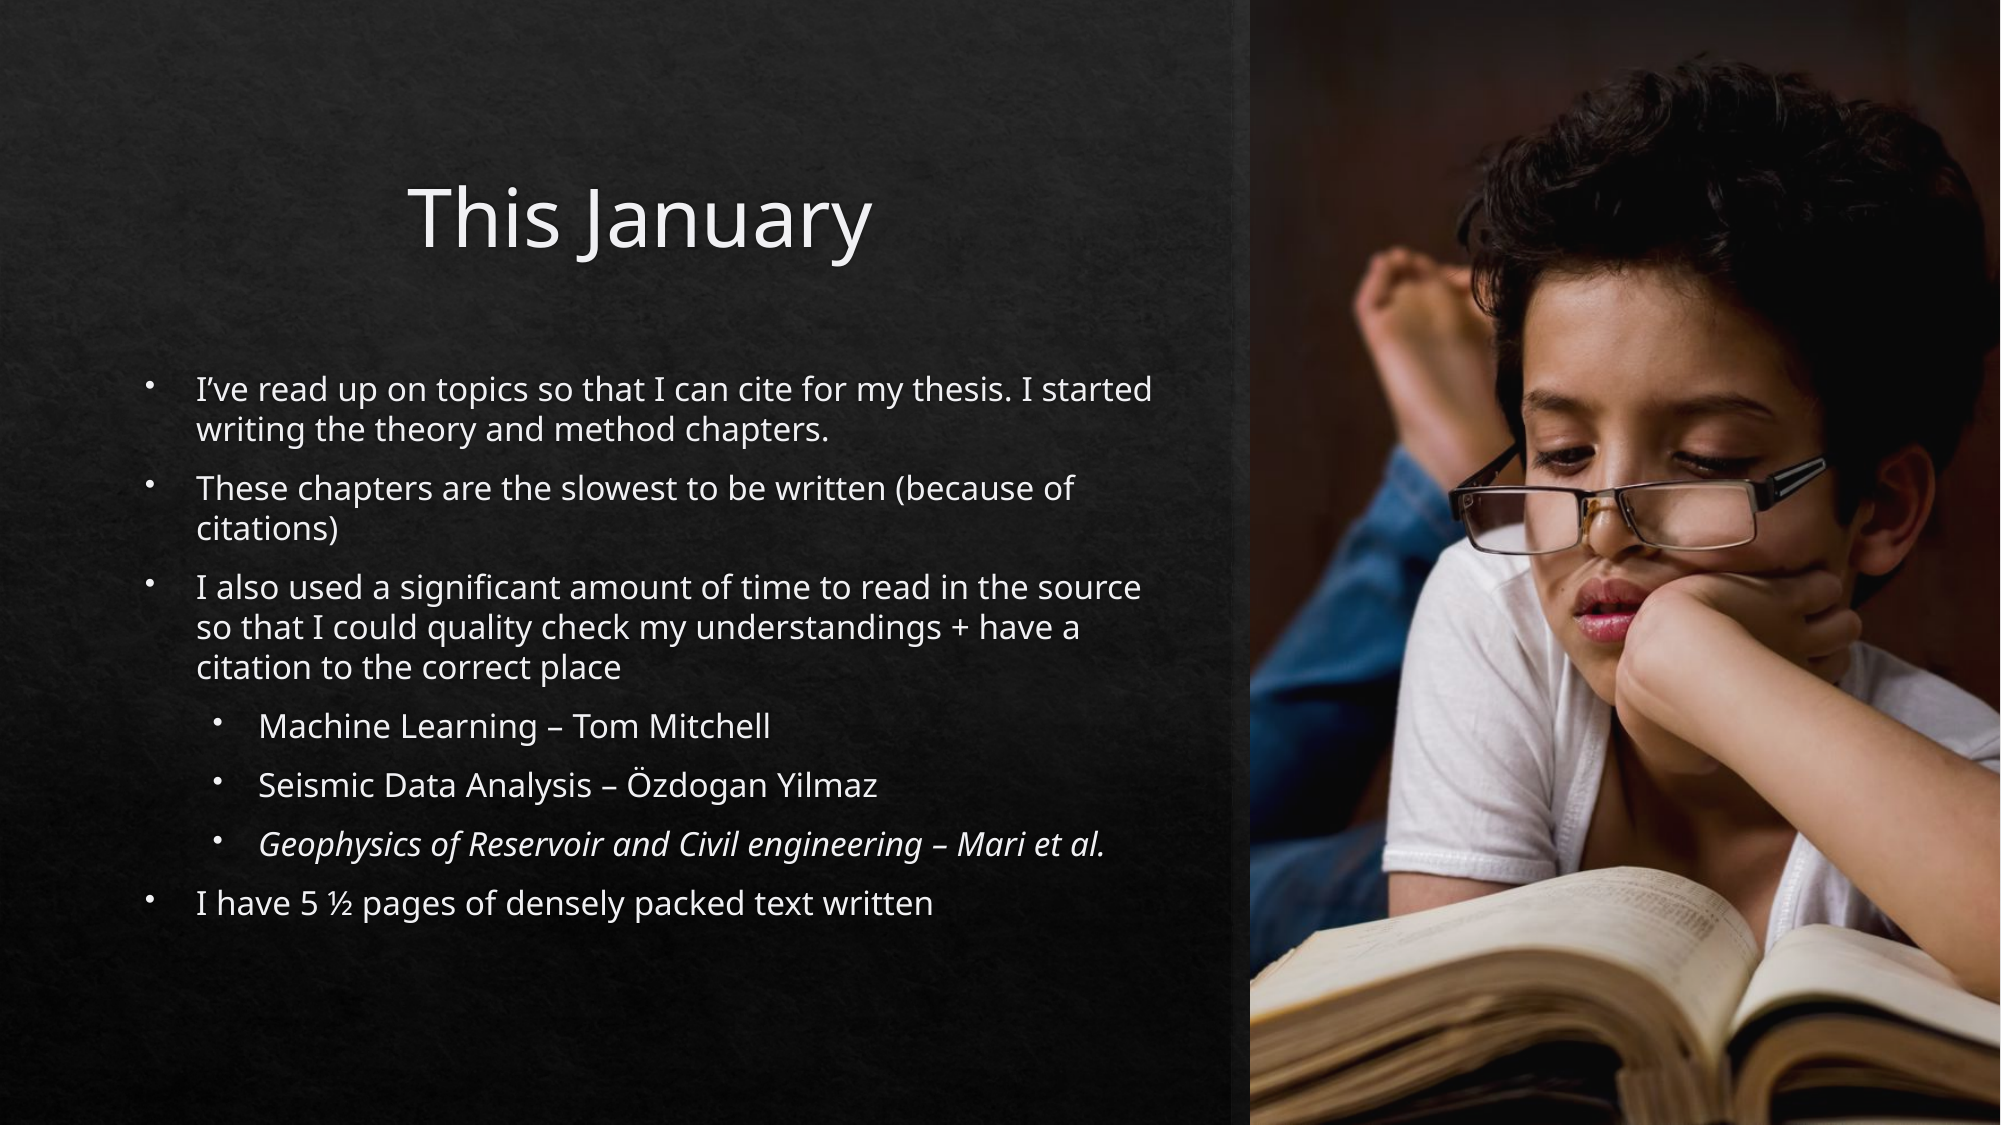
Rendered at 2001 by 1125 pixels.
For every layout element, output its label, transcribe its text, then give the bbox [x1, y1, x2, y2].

picture [1230, 0, 2000, 1125]
text_box [0, 0, 1225, 1125]
list I’ve read up on topics so that I can cite for my thesis. I started writing the theory and method chapters. These chapters are the slowest to be written (because of citations) I also used a significant amount of time to read in the source so that I could quality check my understandings + have a citation to the correct place Machine Learning – Tom Mitchell Seismic Data Analysis – Özdogan Yilmaz Geophysics of Reservoir and Civil engineering – Mari et al. I have 5 ½ pages of densely packed text written [125, 315, 1199, 1025]
title This January [149, 99, 1131, 312]
